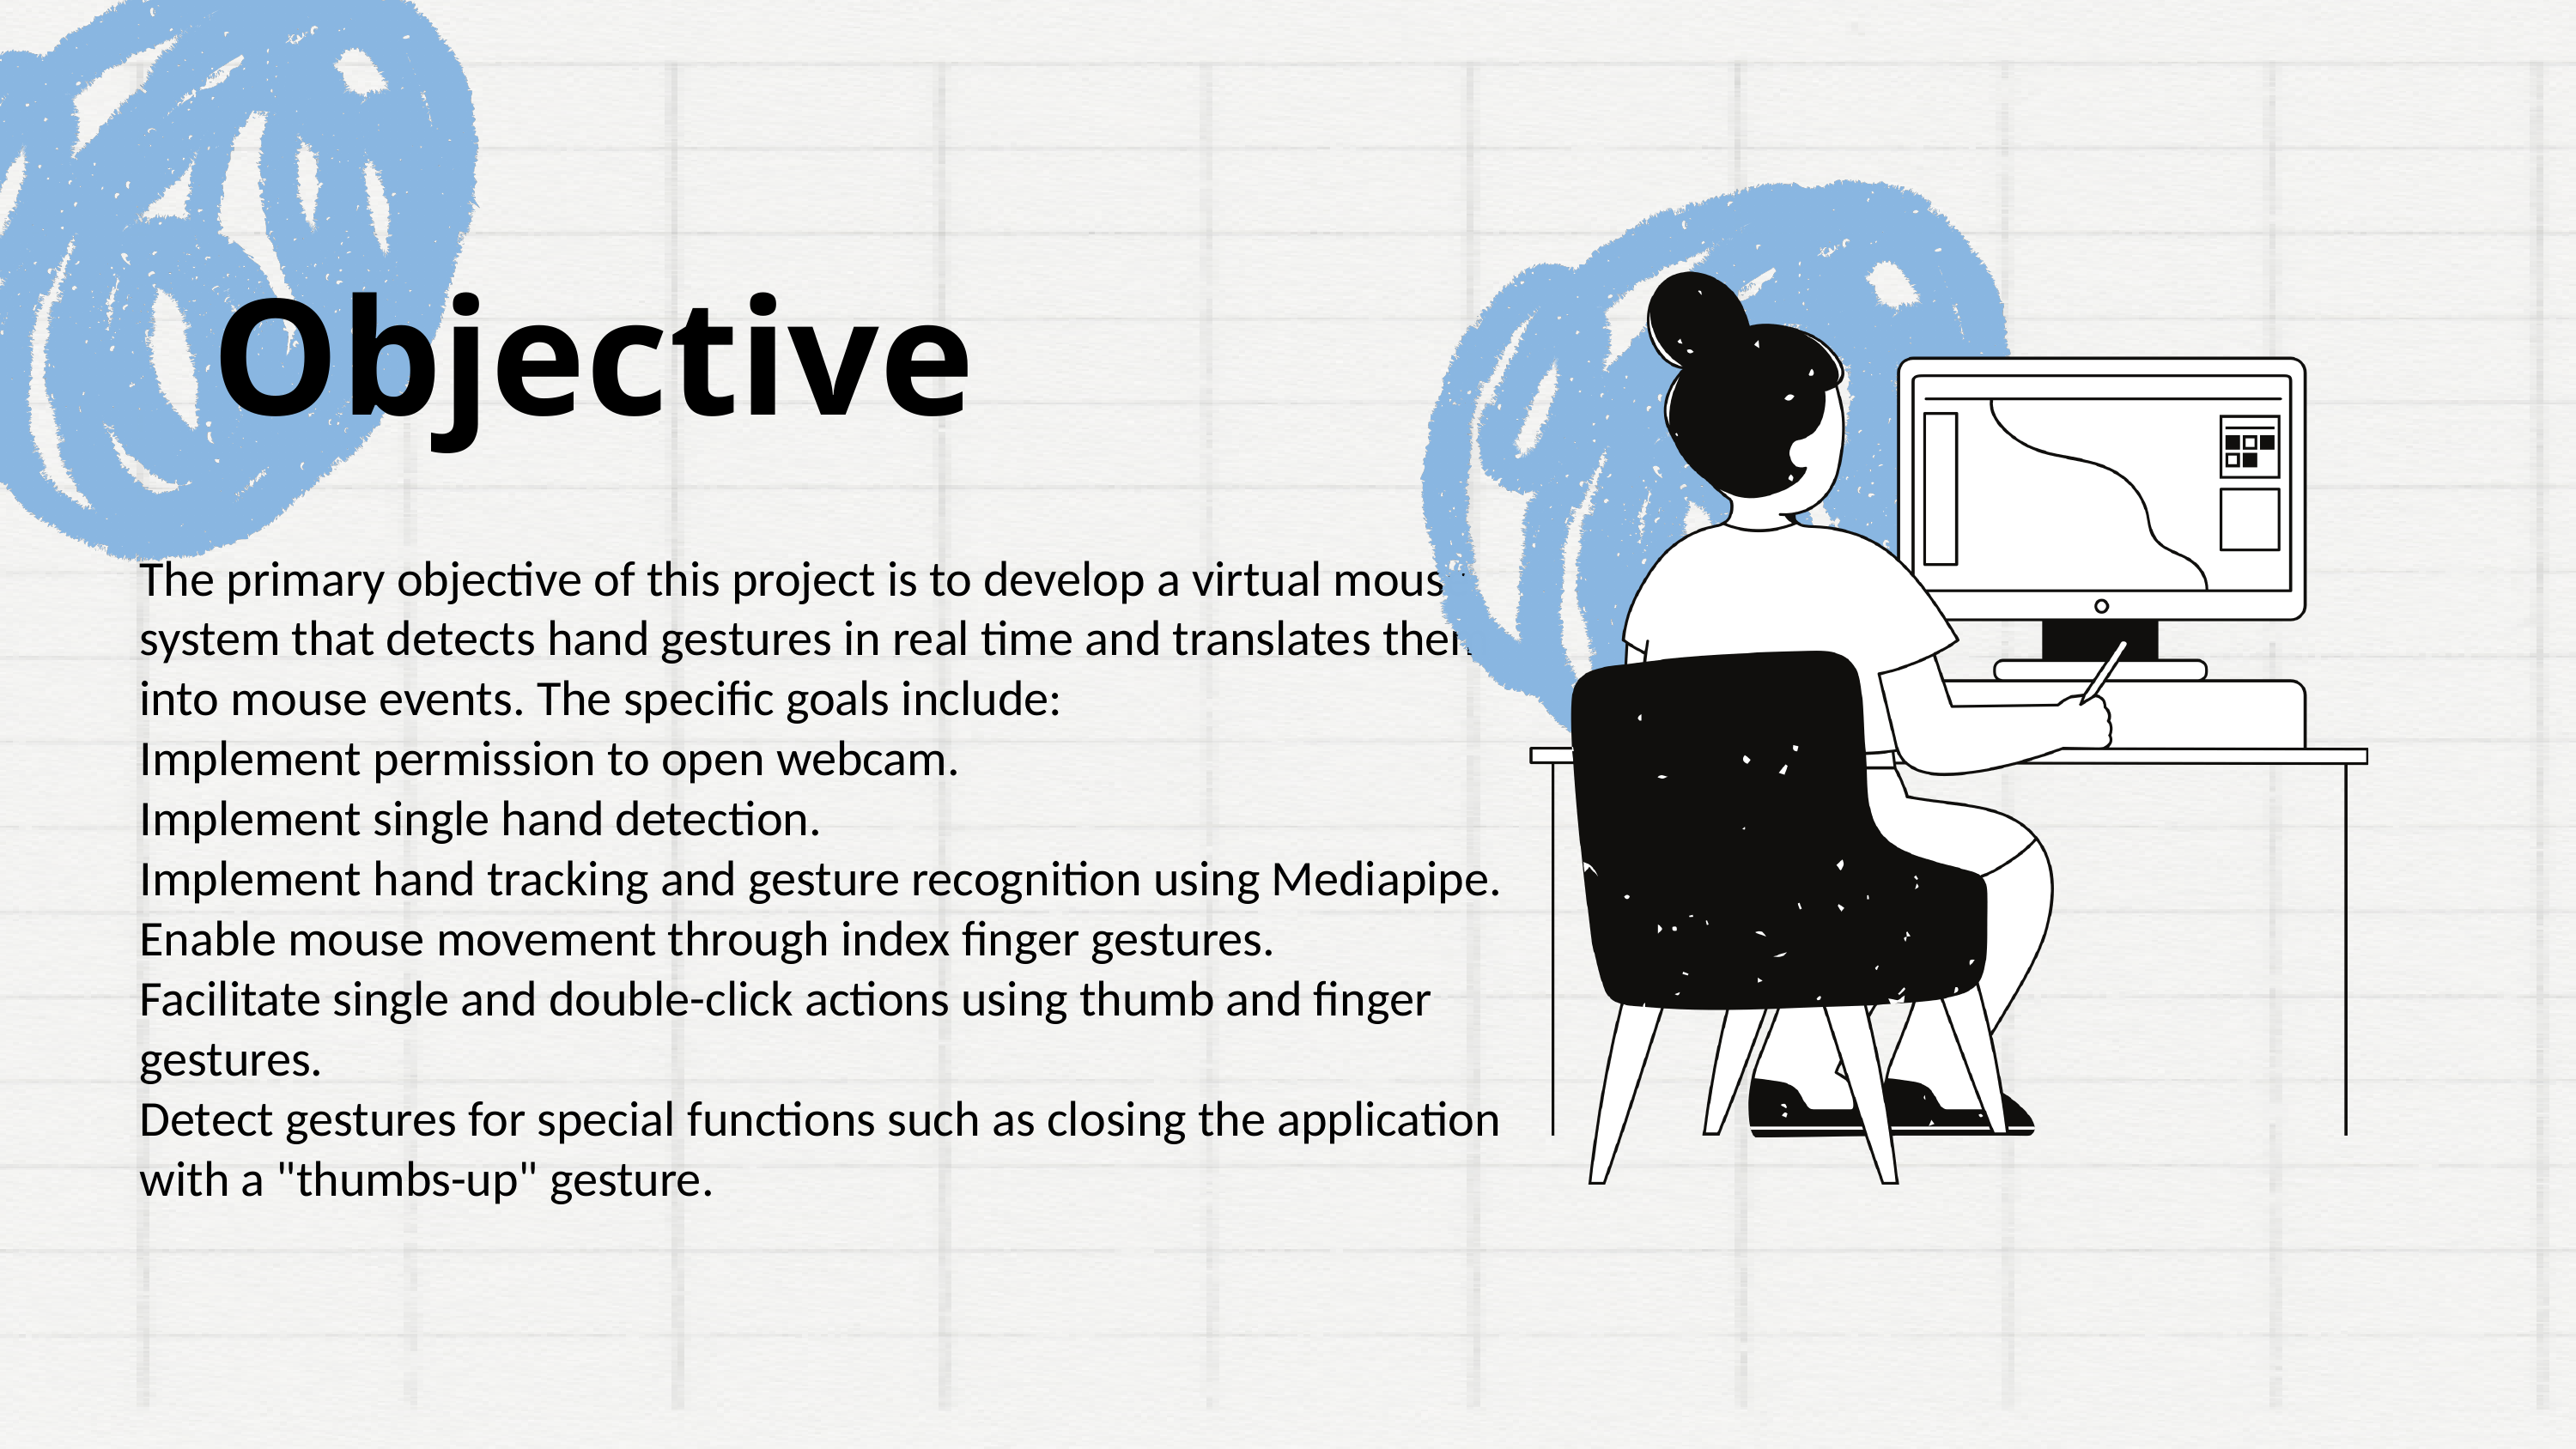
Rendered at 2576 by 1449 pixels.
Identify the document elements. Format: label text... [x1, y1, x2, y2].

text_box The primary objective of this project is to develop a virtual mouse system that detects hand gestures in real time and translates them into mouse events. The specific goals include: Implement permission to open webcam. Implement single hand detection. Implement hand tracking and gesture recognition using Mediapipe. Enable mouse movement through index finger gestures. Facilitate single and double-click actions using thumb and finger gestures. Detect gestures for special functions such as closing the application with a "thumbs-up" gesture. [139, 545, 1529, 1207]
text_box [1419, 178, 2013, 777]
text_box [0, 0, 2576, 1449]
text_box [1528, 264, 2369, 1185]
text_box Objective [211, 291, 1352, 448]
text_box [0, 0, 481, 564]
